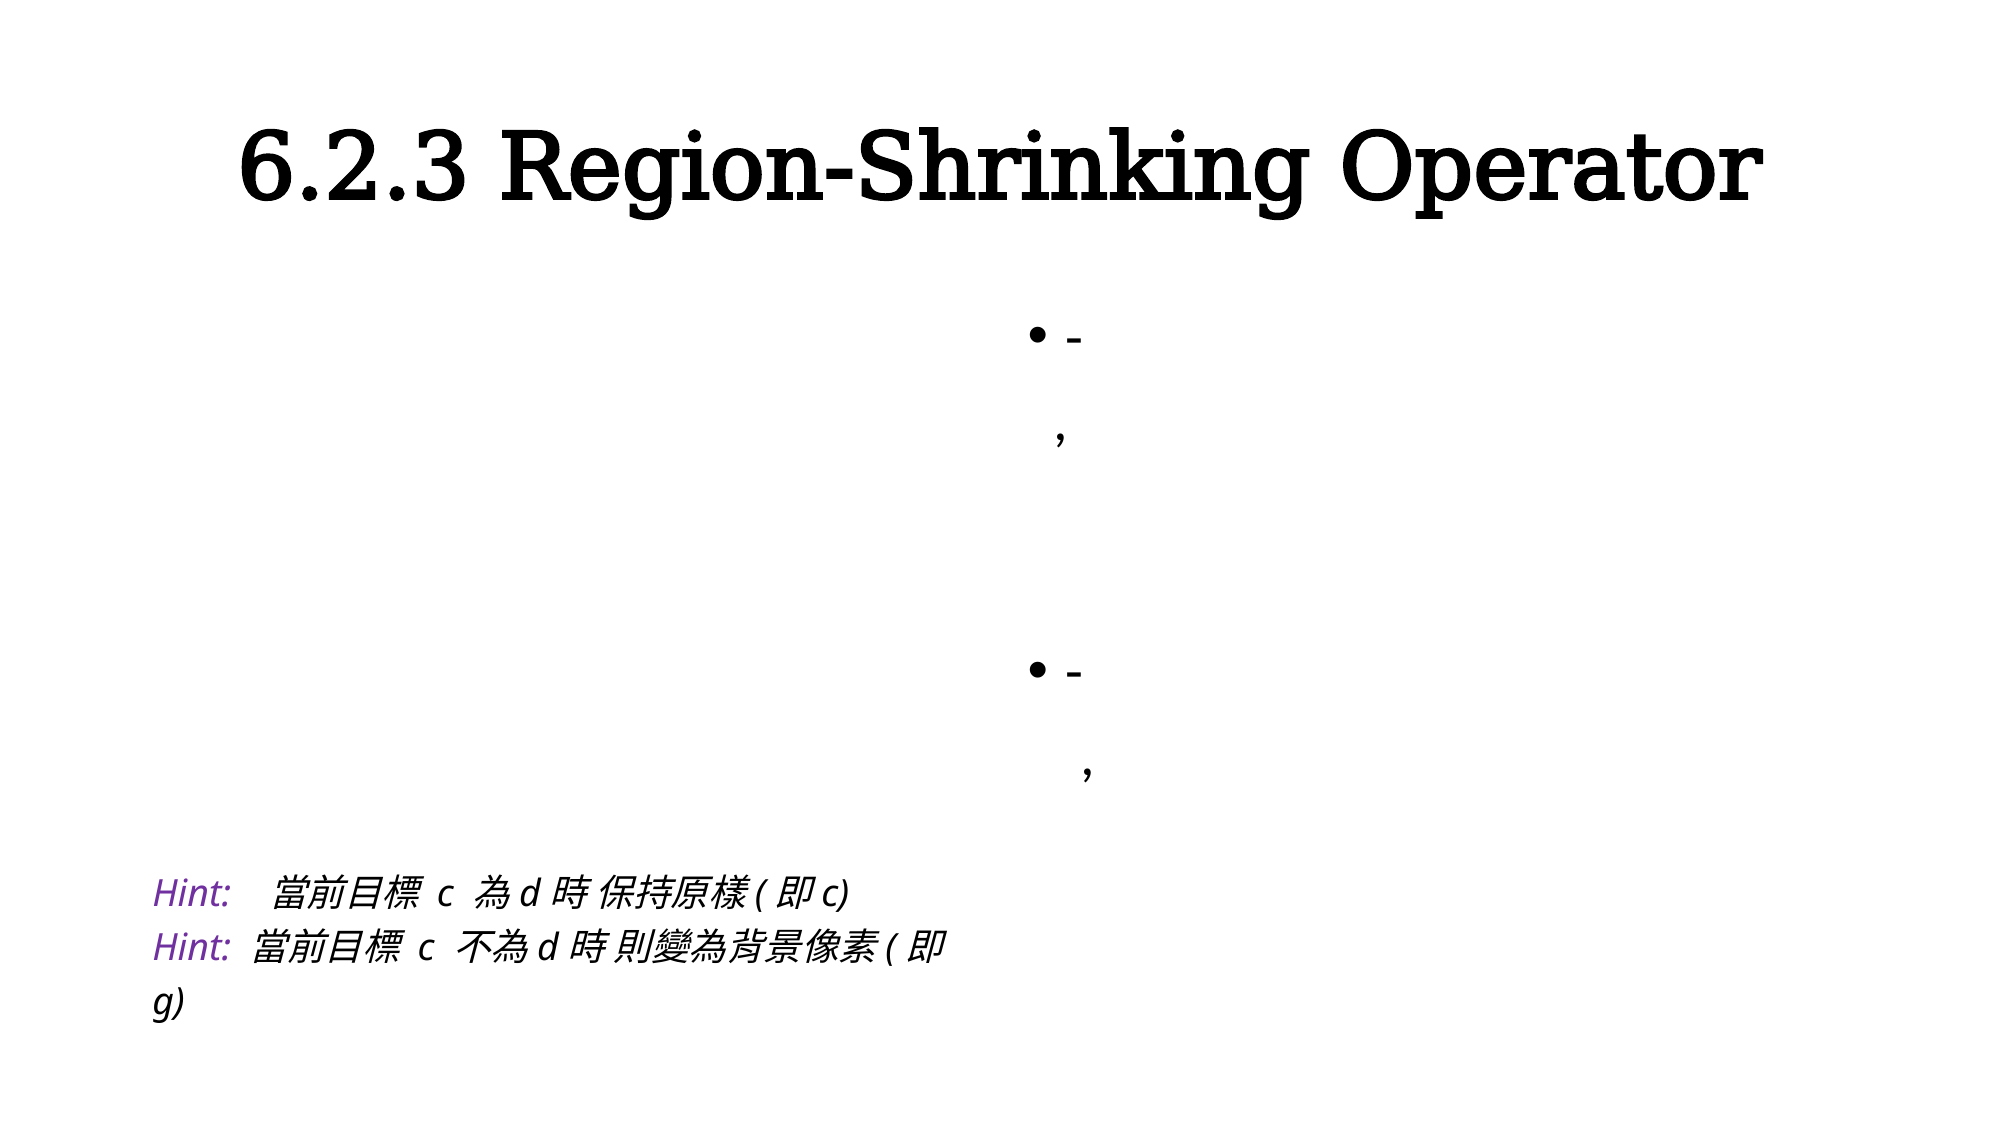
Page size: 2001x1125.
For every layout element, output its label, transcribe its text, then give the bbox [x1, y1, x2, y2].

text_box Hint: 當前目標 c 為d時 保持原樣(即c) Hint: 當前目標 c 不為d時 則變為背景像素(即g) [137, 852, 966, 1030]
title 6.2.3 Region-Shrinking Operator [137, 59, 1863, 278]
